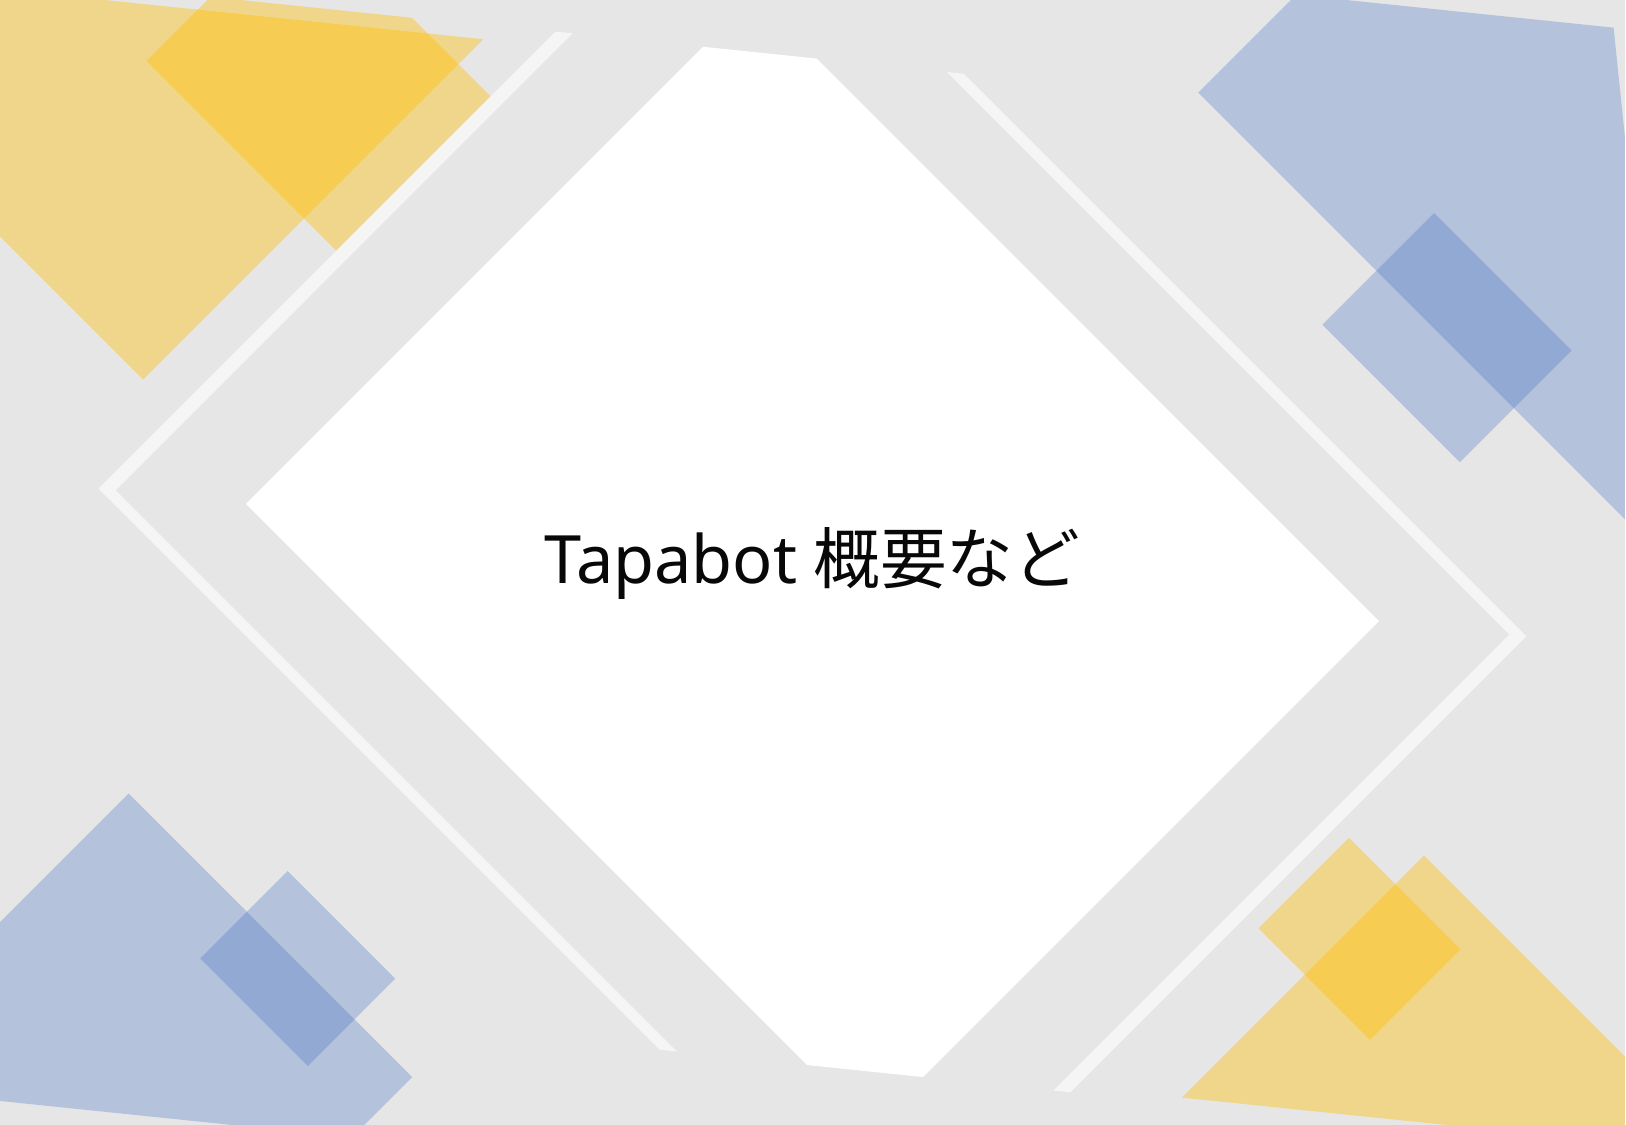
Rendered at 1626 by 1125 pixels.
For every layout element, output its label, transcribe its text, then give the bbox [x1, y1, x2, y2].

text_box [145, 0, 490, 250]
text_box [944, 70, 1528, 1094]
text_box [0, 0, 304, 381]
text_box [244, 45, 1145, 625]
text_box [479, 500, 1381, 1079]
text_box [97, 30, 680, 1053]
text_box [1257, 836, 1462, 1042]
text_box [1320, 211, 1574, 464]
text_box [429, 32, 486, 64]
text_box [198, 869, 397, 1068]
text_box [1196, 0, 1625, 521]
text_box [0, 0, 1625, 1125]
text_box [0, 792, 414, 1125]
title Tapabot概要など [365, 385, 1260, 739]
text_box [1179, 854, 1625, 1125]
